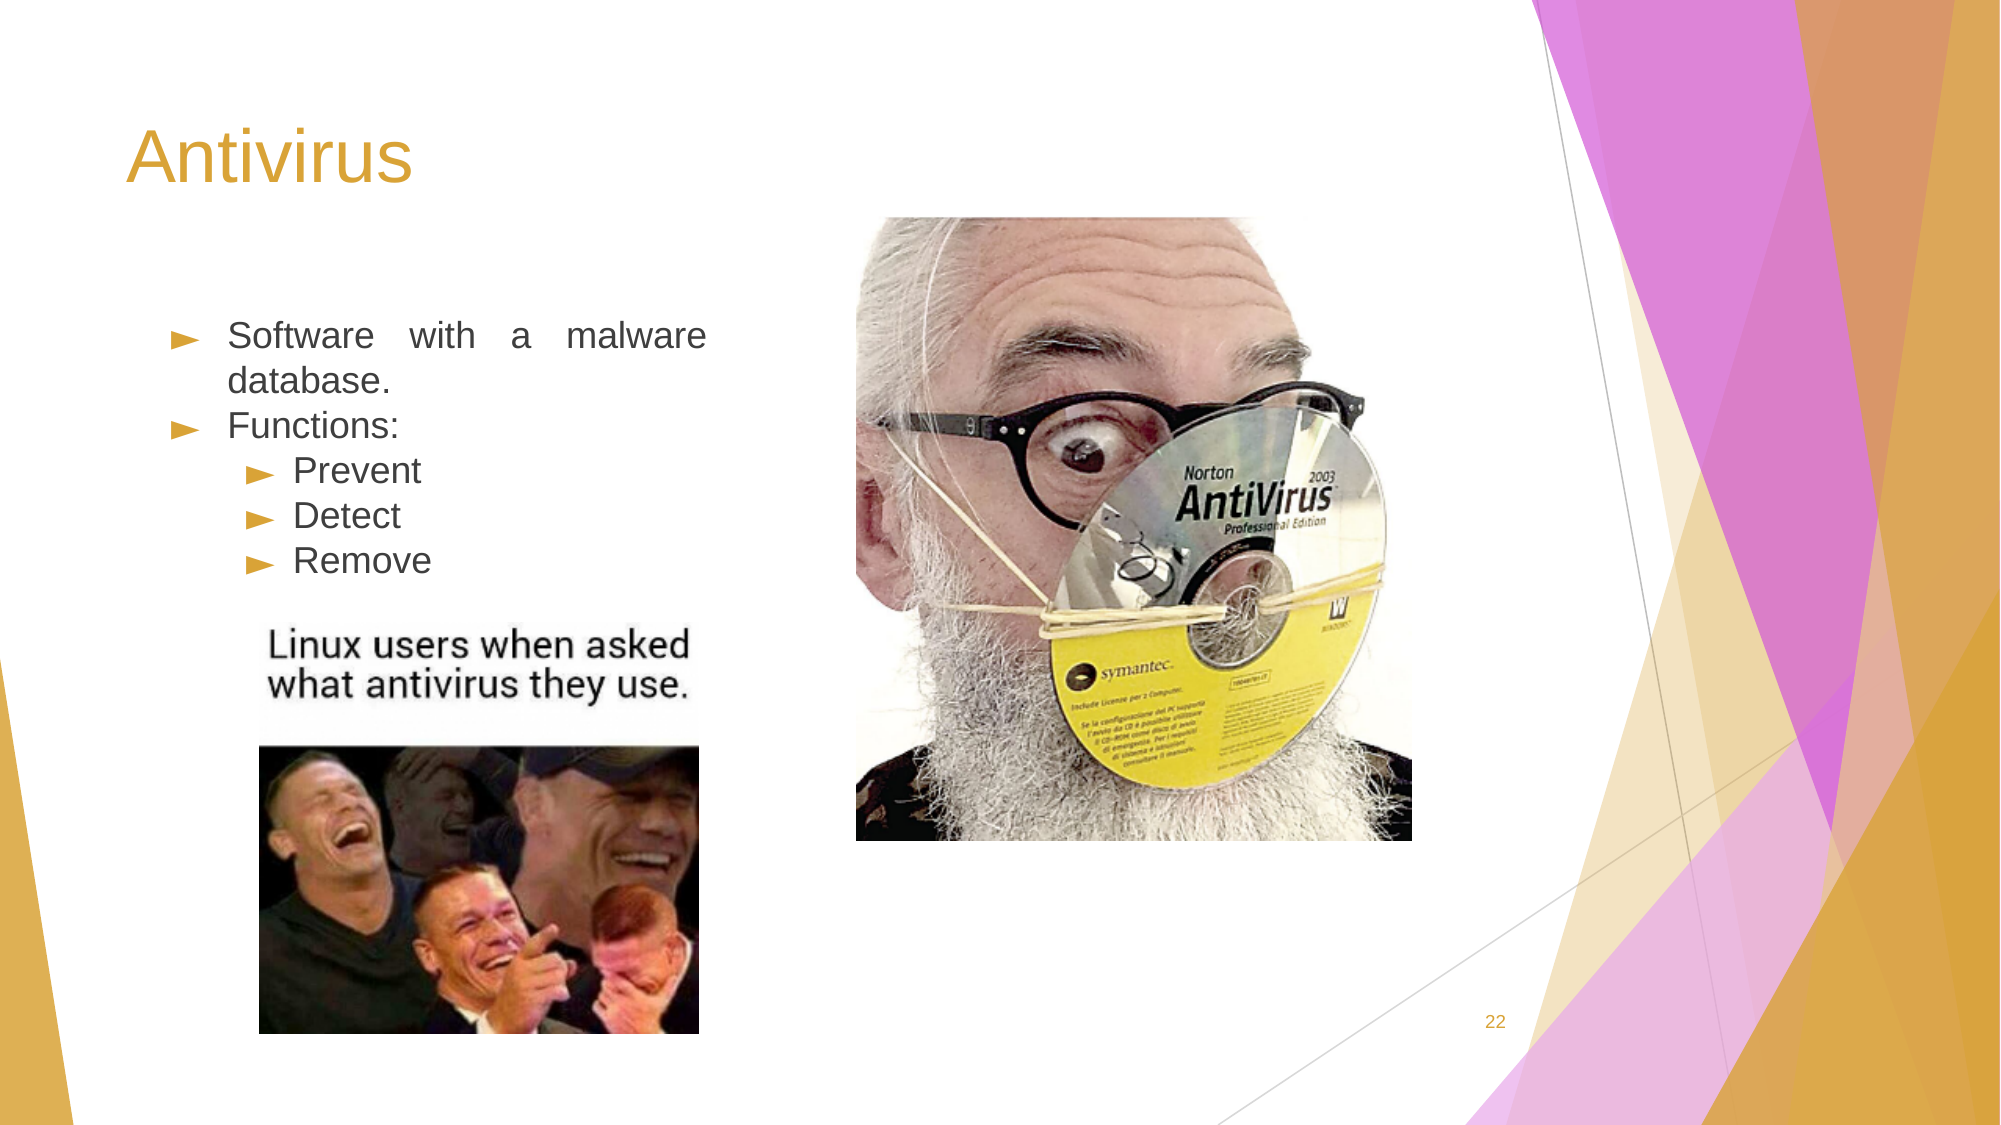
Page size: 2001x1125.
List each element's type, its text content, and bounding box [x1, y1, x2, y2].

picture [259, 622, 699, 1034]
text_box Software with a malware database. Functions: Prevent Detect Remove [156, 303, 723, 413]
picture [856, 216, 1412, 842]
slide_number 22 [1409, 991, 1522, 1051]
title Antivirus [111, 99, 1522, 317]
